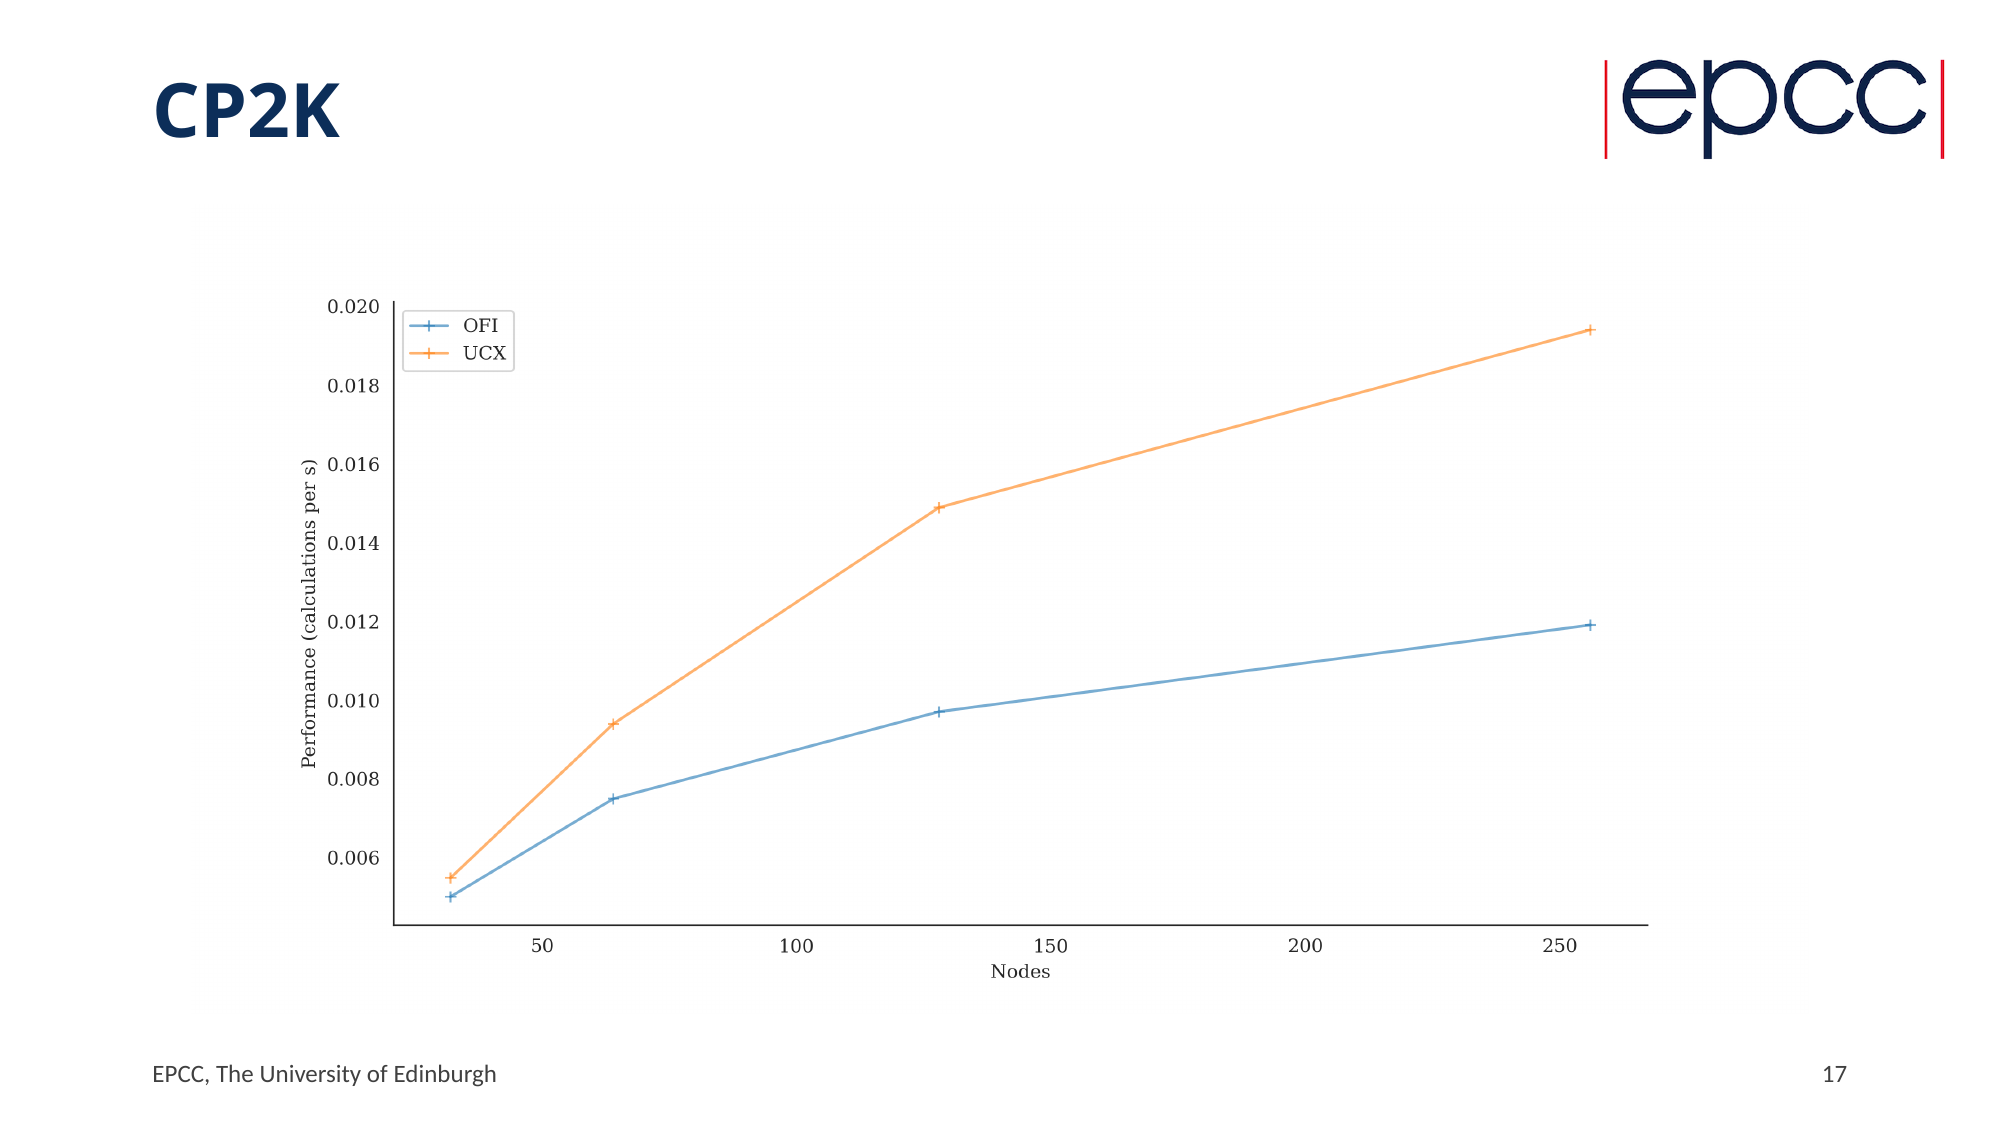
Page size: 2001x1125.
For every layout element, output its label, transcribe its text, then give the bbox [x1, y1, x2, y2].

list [191, 204, 1809, 1014]
picture [1592, 49, 1954, 168]
title CP2K [137, 59, 1863, 168]
slide_number 17 [1412, 1042, 1863, 1103]
footer EPCC, The University of Edinburgh [137, 1042, 813, 1103]
